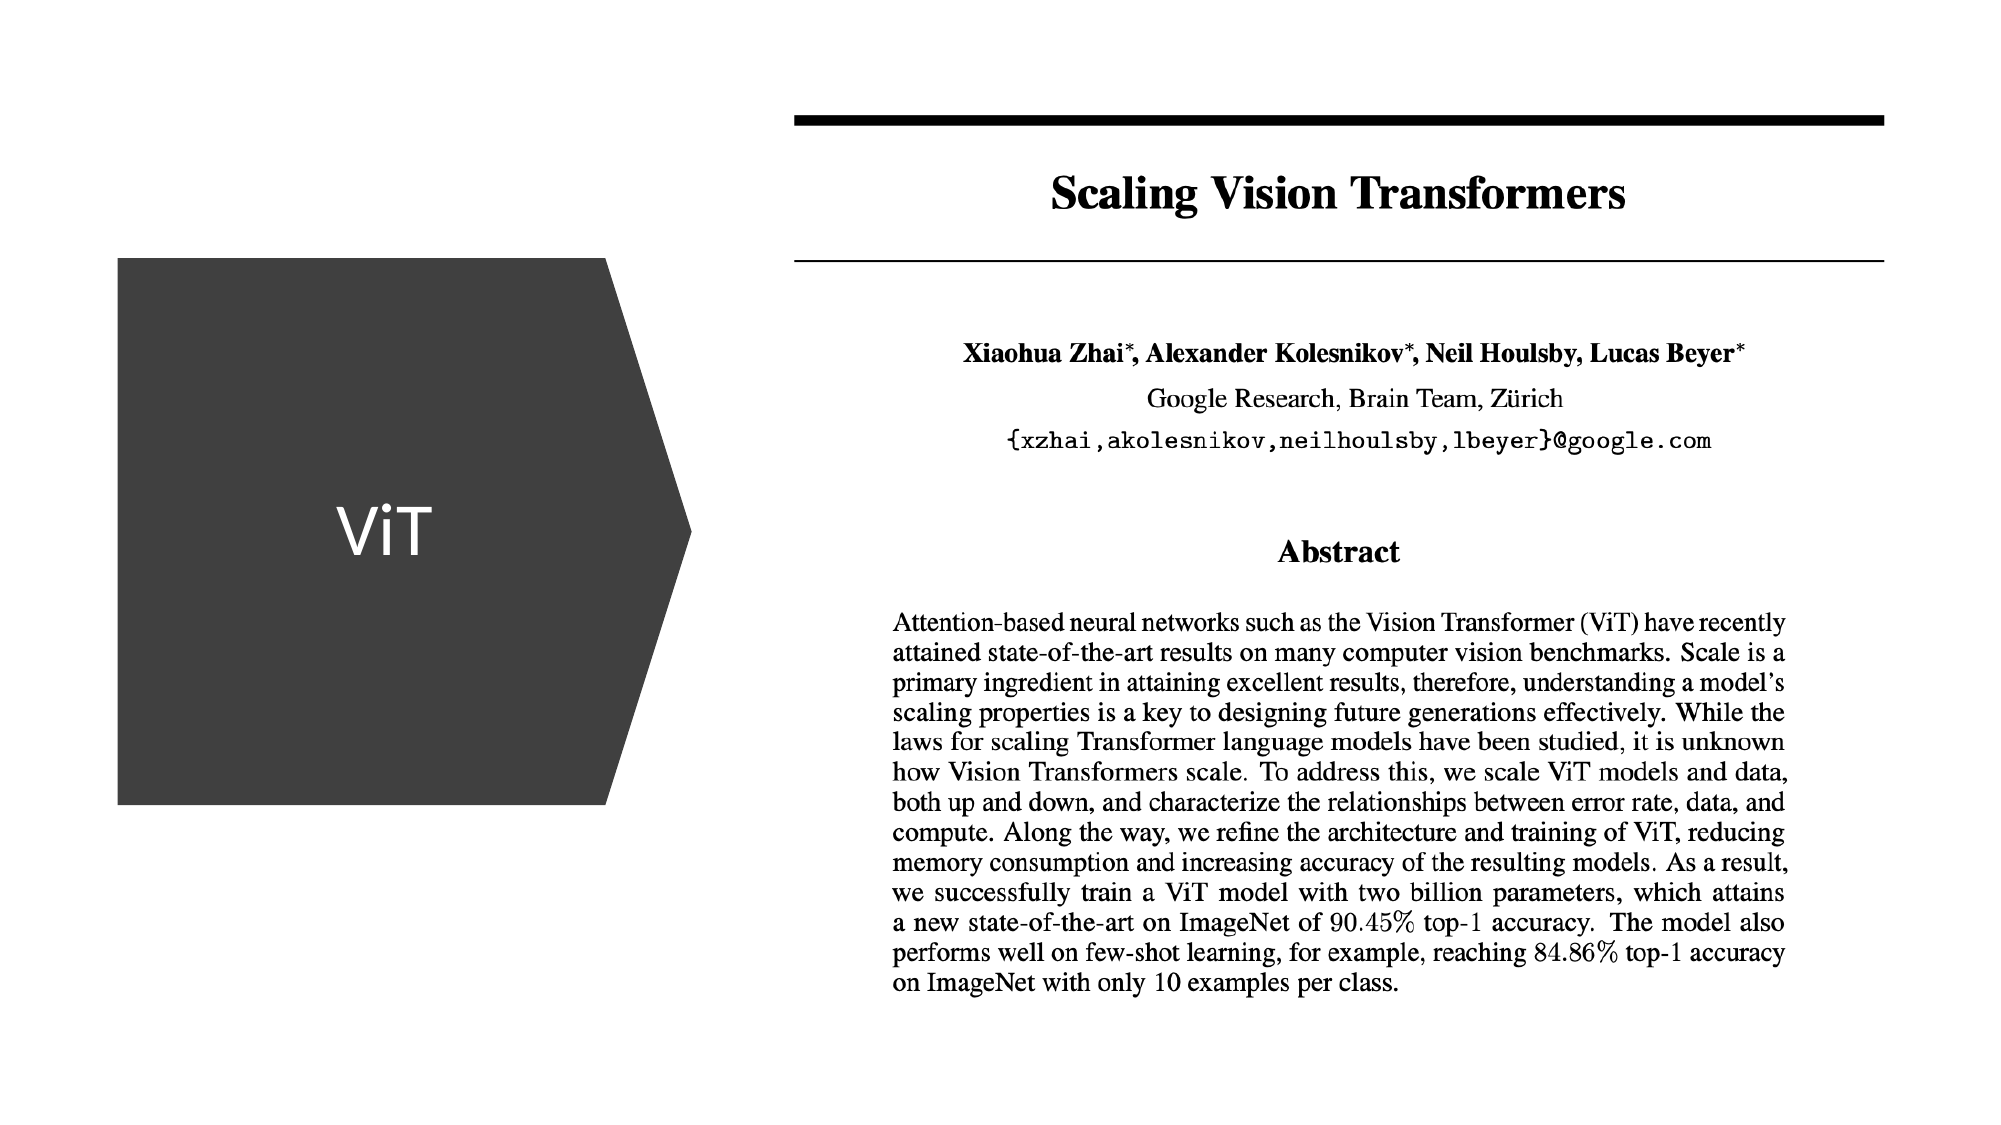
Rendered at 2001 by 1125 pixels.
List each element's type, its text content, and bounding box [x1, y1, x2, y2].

text_box [117, 258, 692, 806]
title ViT [168, 322, 601, 741]
picture [784, 105, 1896, 1020]
